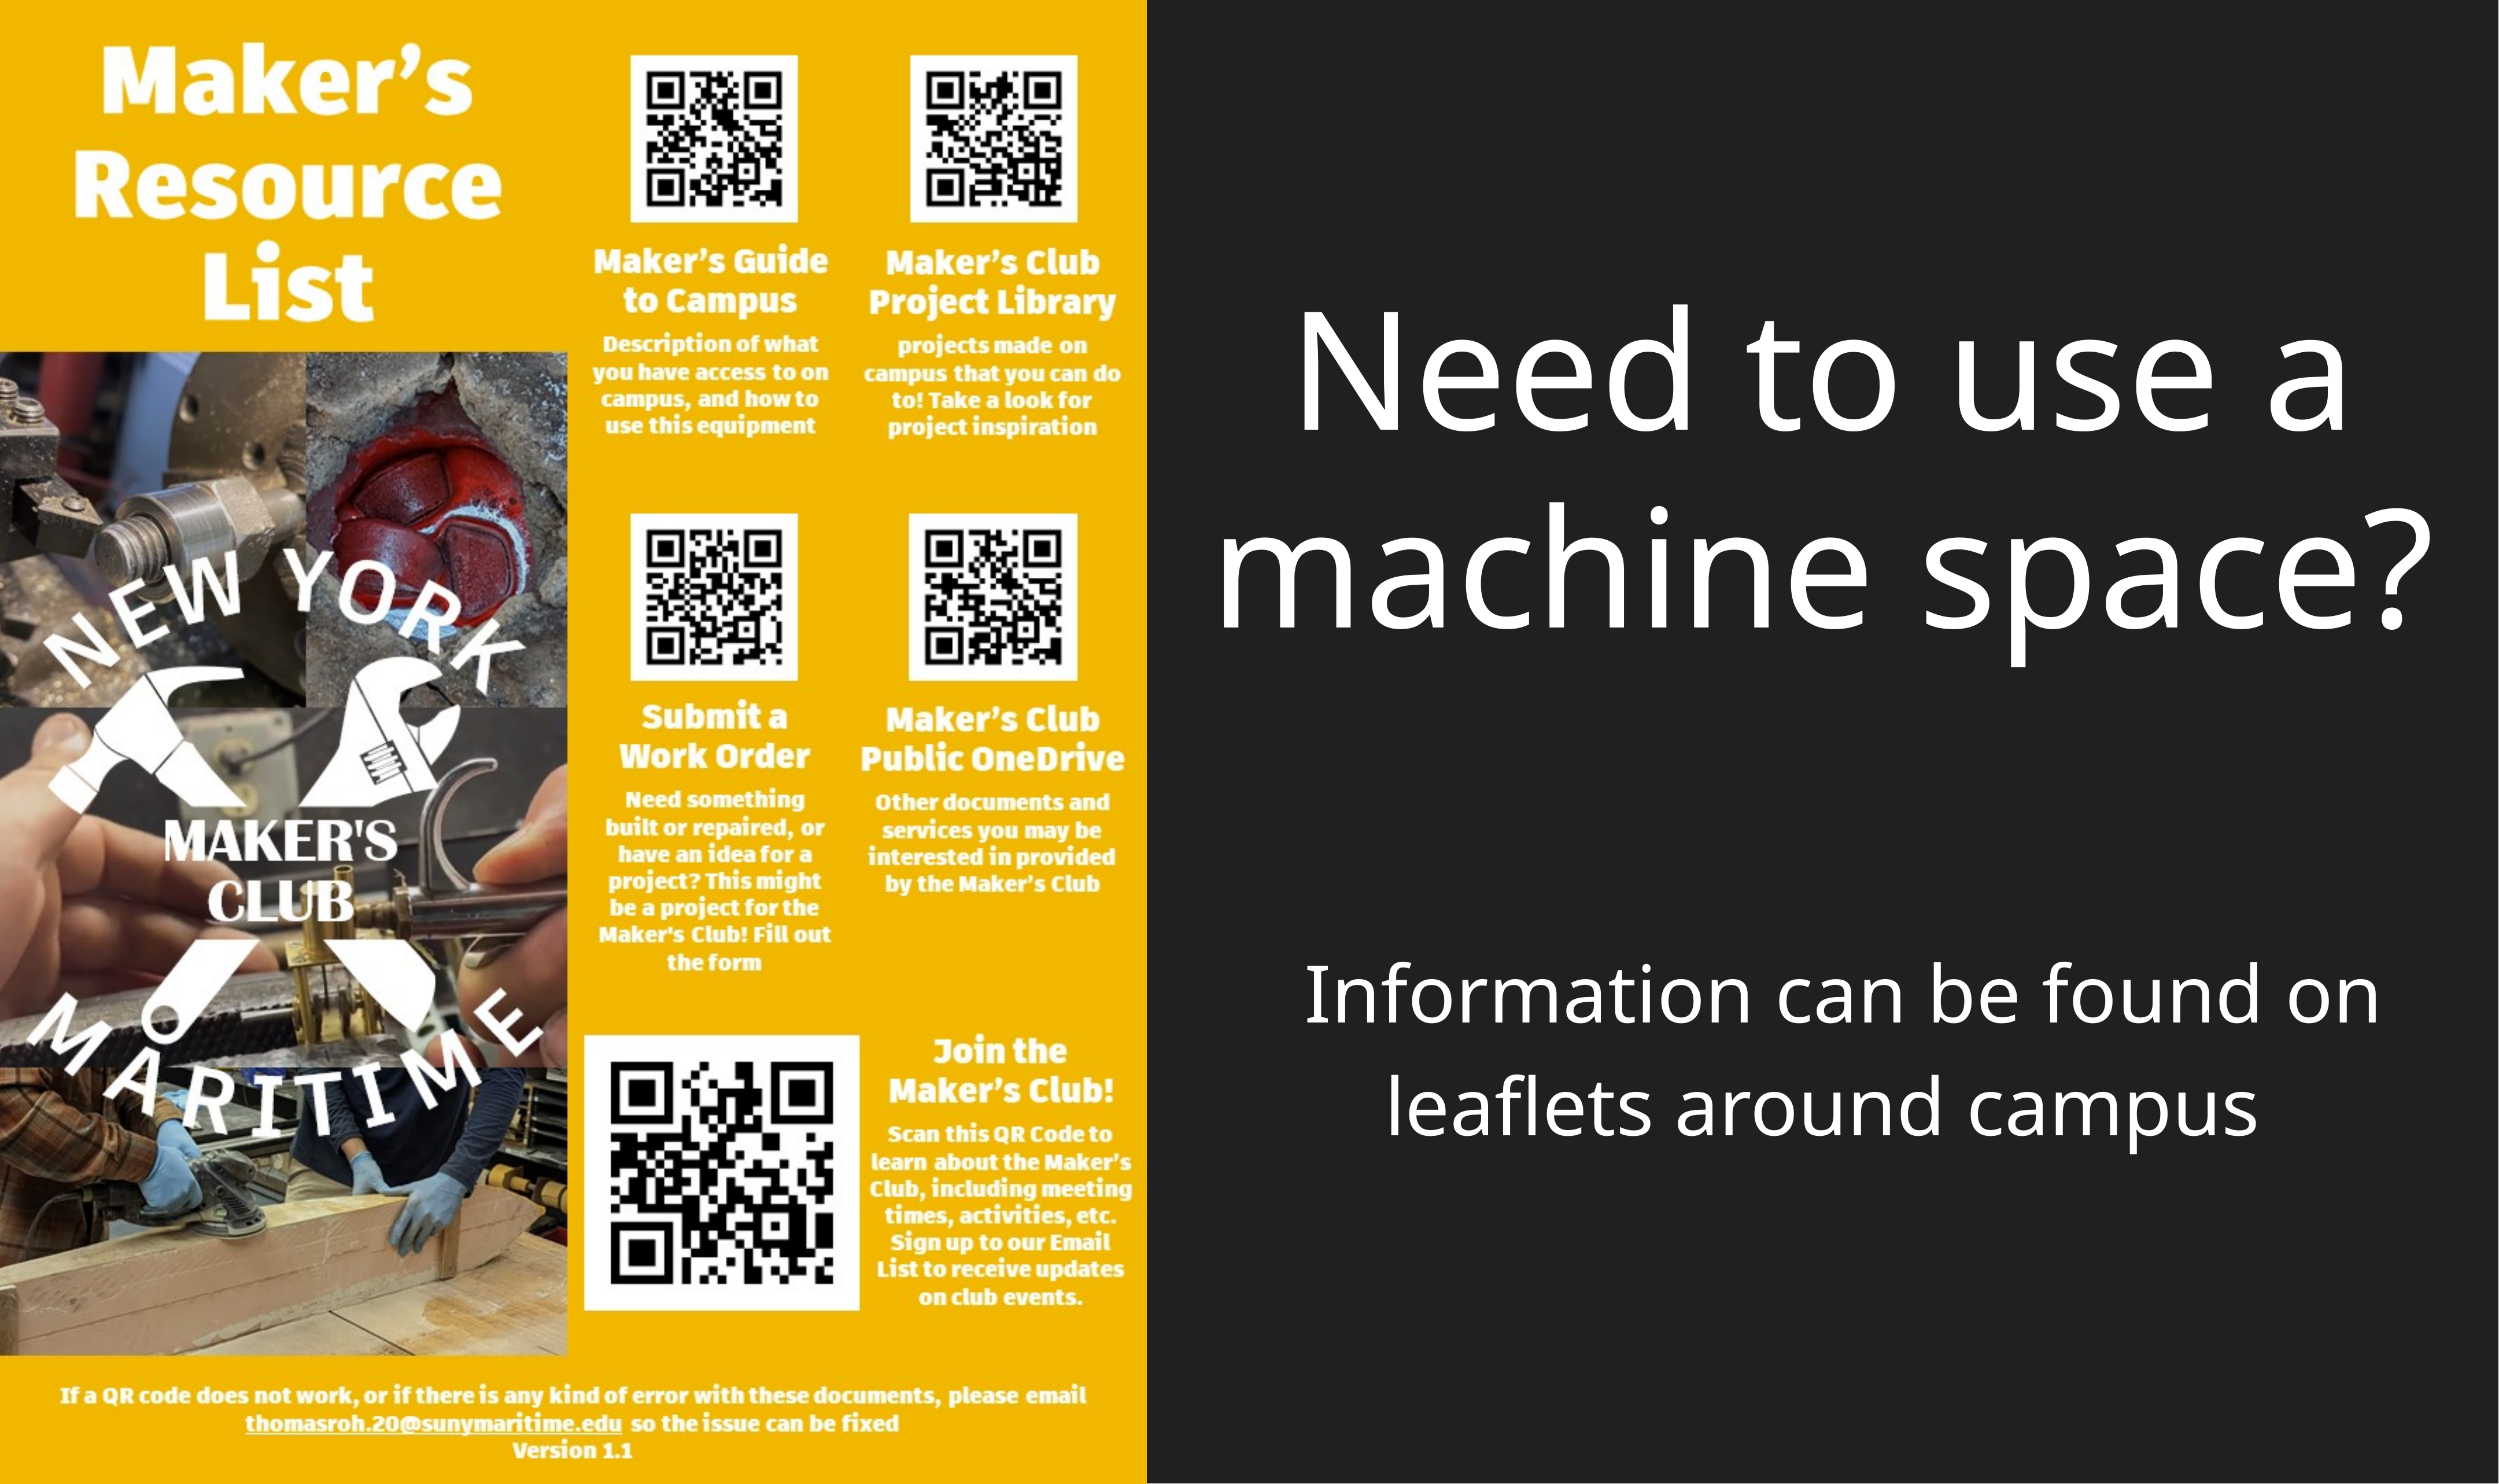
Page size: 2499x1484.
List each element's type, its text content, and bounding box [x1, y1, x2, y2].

picture [0, 0, 1147, 1484]
text_box Need to use a machine space? Information can be found on leaflets around campus [1147, 255, 2498, 1161]
